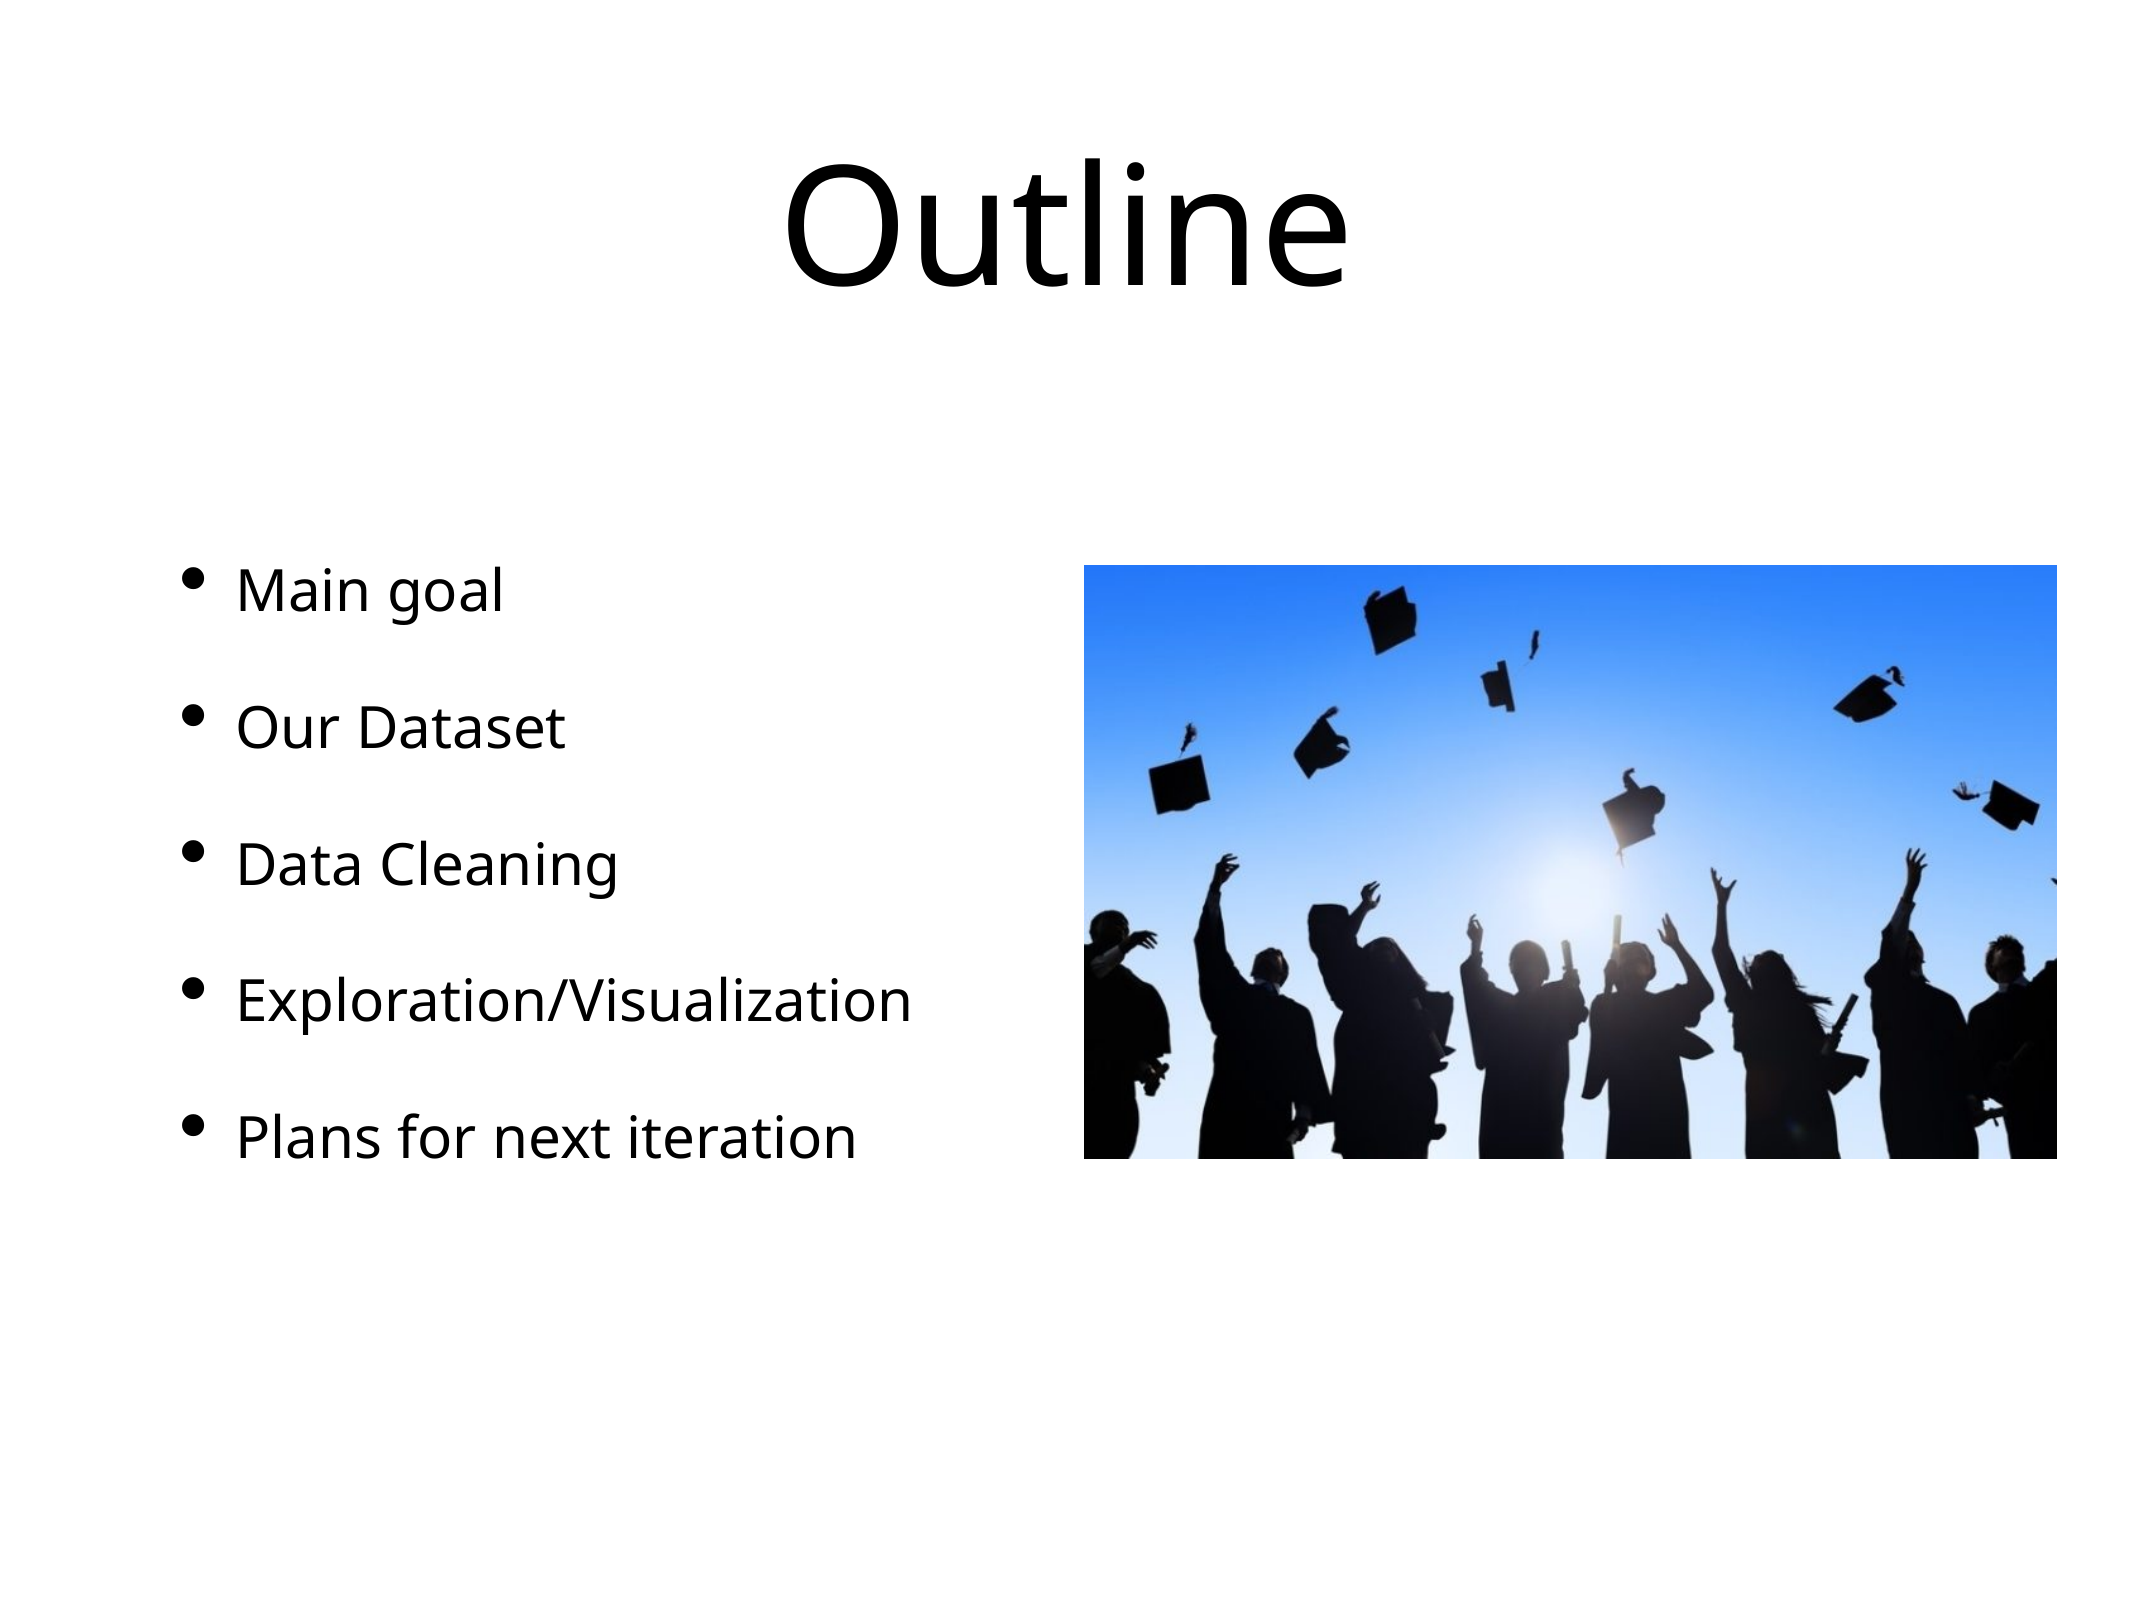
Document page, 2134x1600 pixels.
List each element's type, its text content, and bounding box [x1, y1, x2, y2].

picture [1084, 564, 2057, 1159]
title Outline [155, 41, 1978, 397]
list Main goal Our Dataset Data Cleaning Exploration/Visualization Plans for next iteration [170, 346, 1047, 1377]
